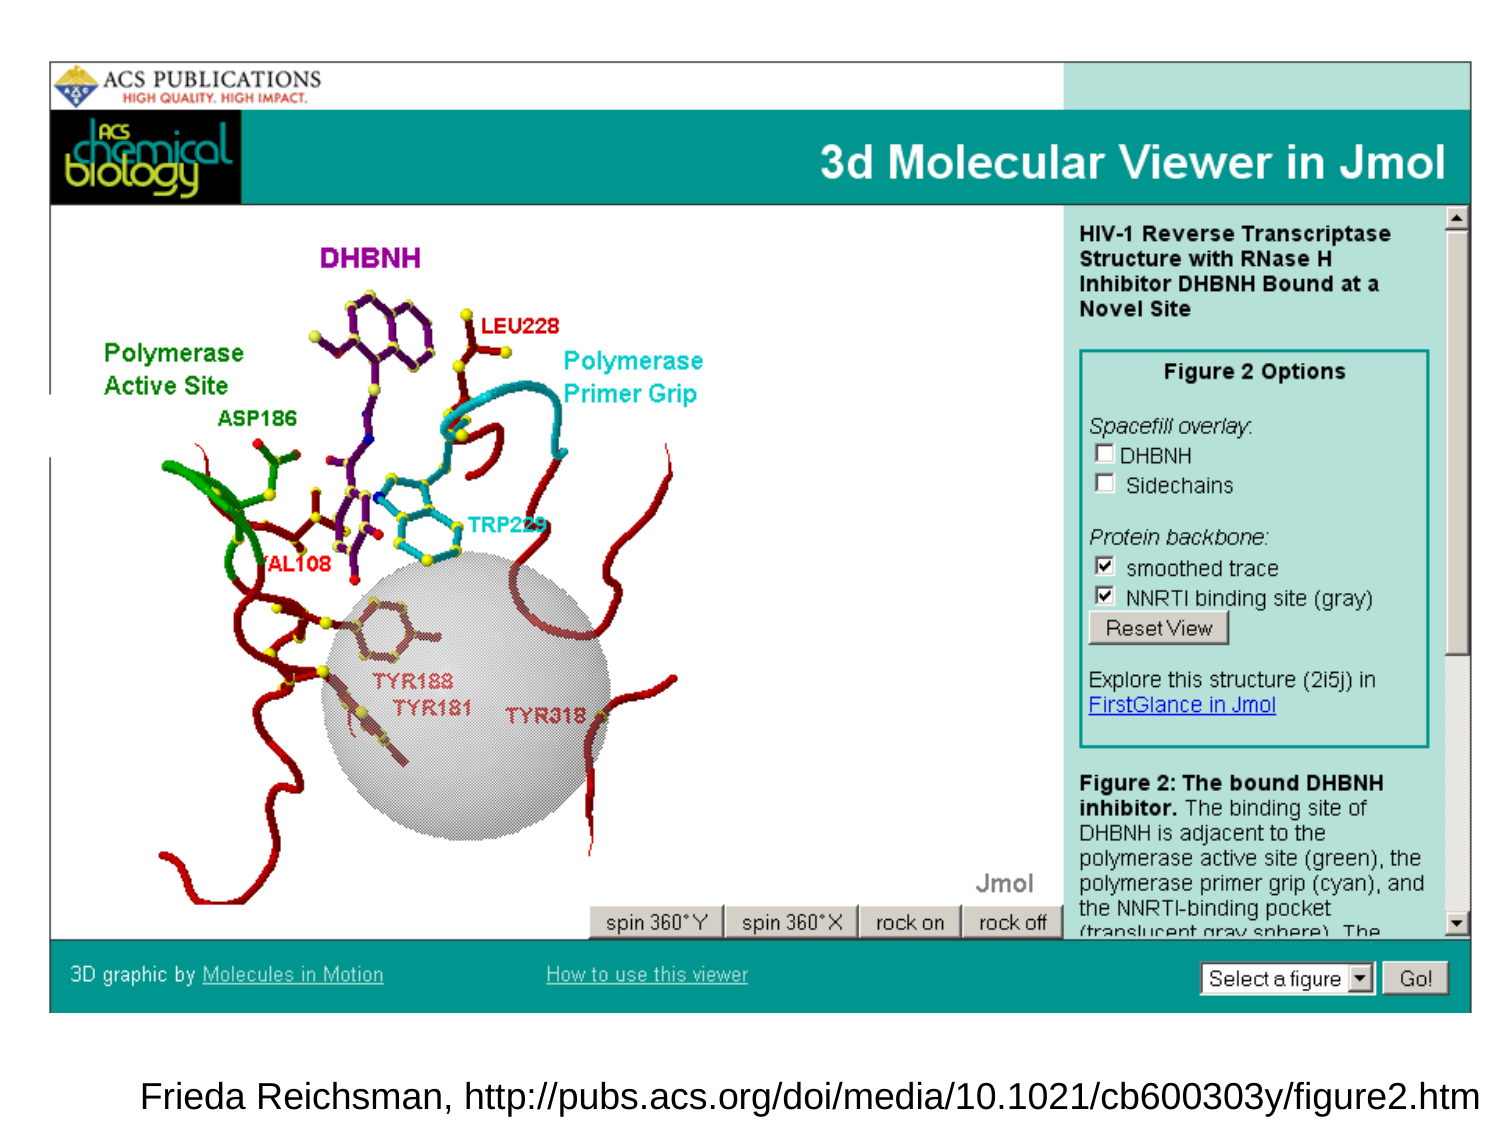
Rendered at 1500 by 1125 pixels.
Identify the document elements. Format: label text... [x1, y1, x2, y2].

picture [48, 60, 1476, 1013]
text_box Frieda Reichsman, http://pubs.acs.org/doi/media/10.1021/cb600303y/figure2.htm [125, 1064, 1500, 1125]
